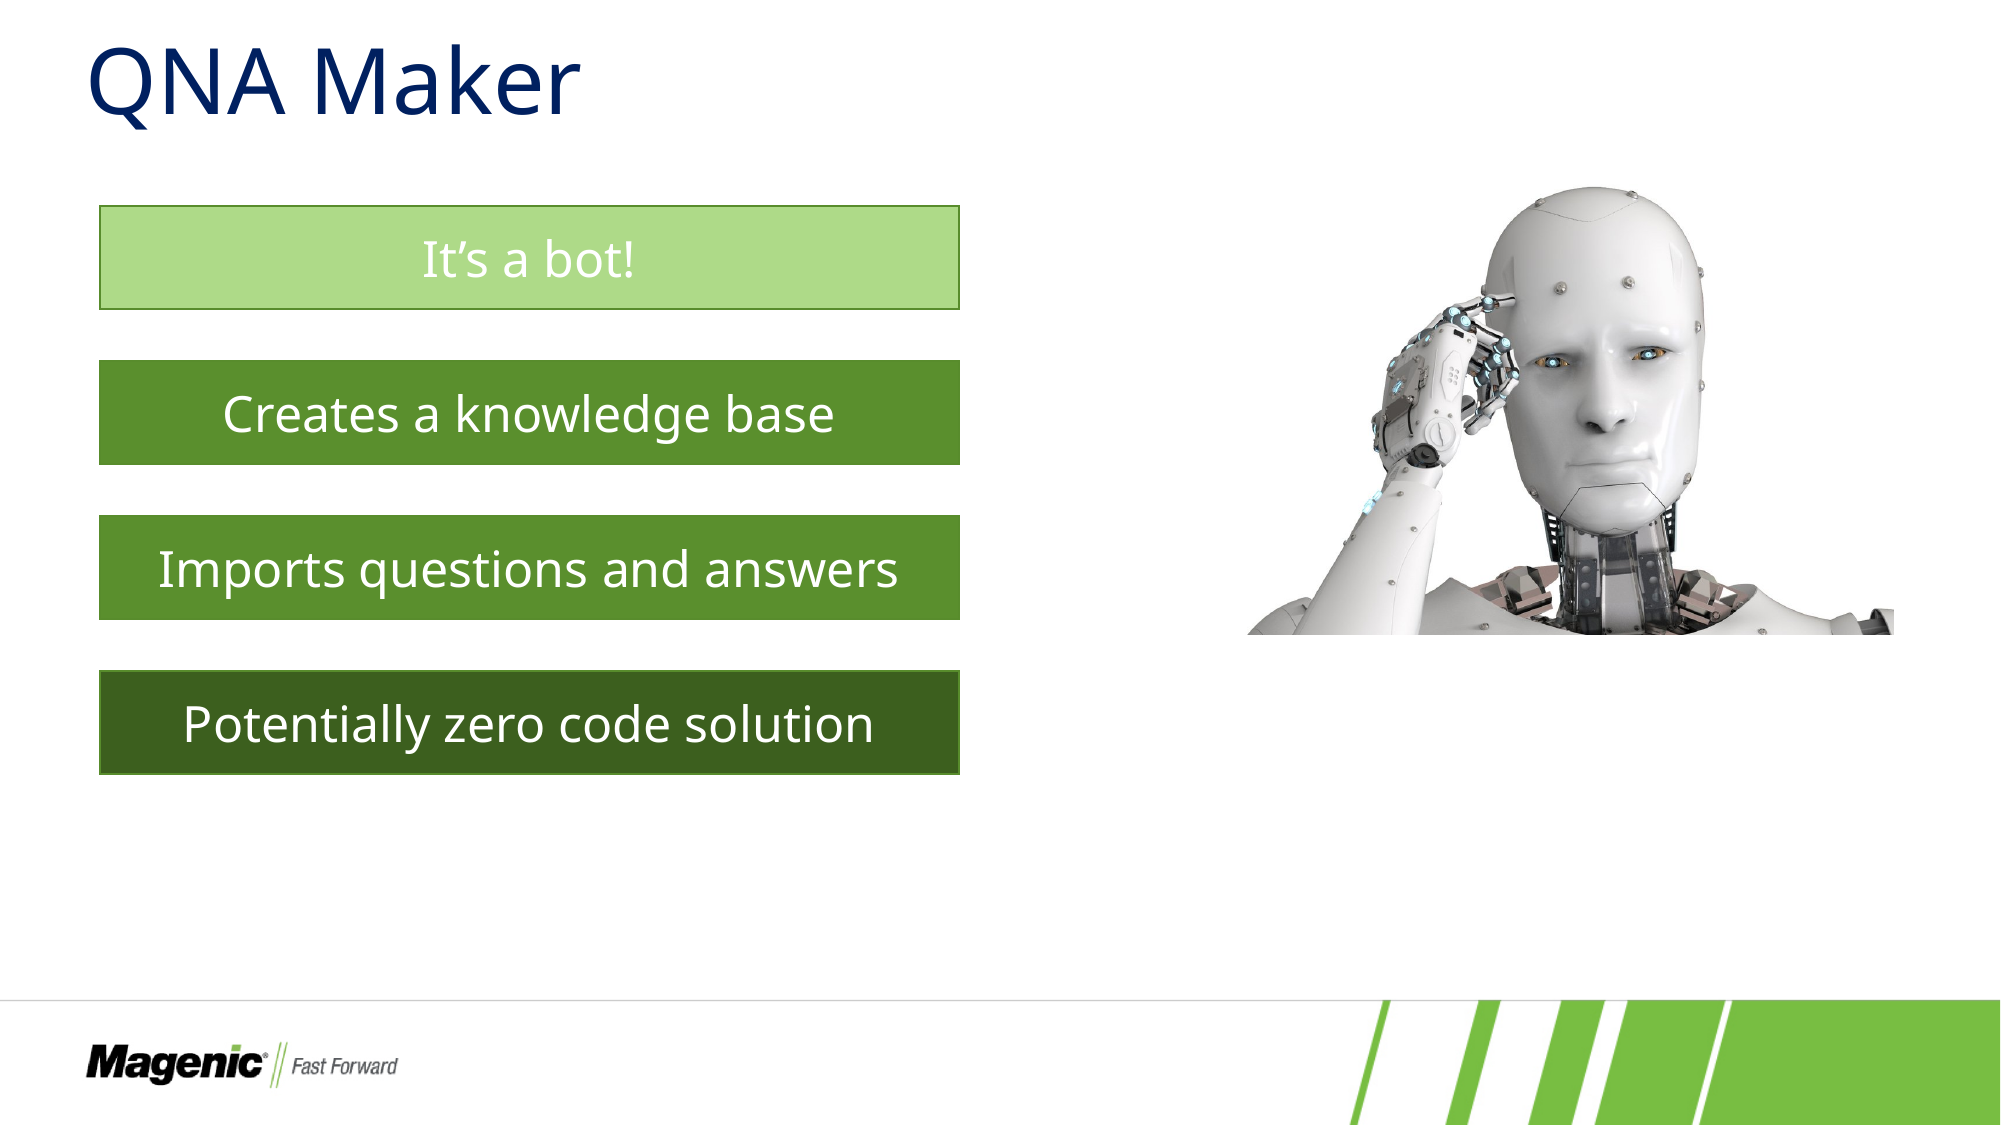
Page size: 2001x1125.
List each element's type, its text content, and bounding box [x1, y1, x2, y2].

text_box It’s a bot! [99, 205, 960, 310]
title QNA Maker [70, 43, 1946, 128]
text_box Imports questions and answers [99, 515, 960, 620]
text_box Potentially zero code solution [99, 670, 960, 775]
picture [0, 0, 2001, 1125]
text_box Creates a knowledge base [99, 360, 960, 465]
